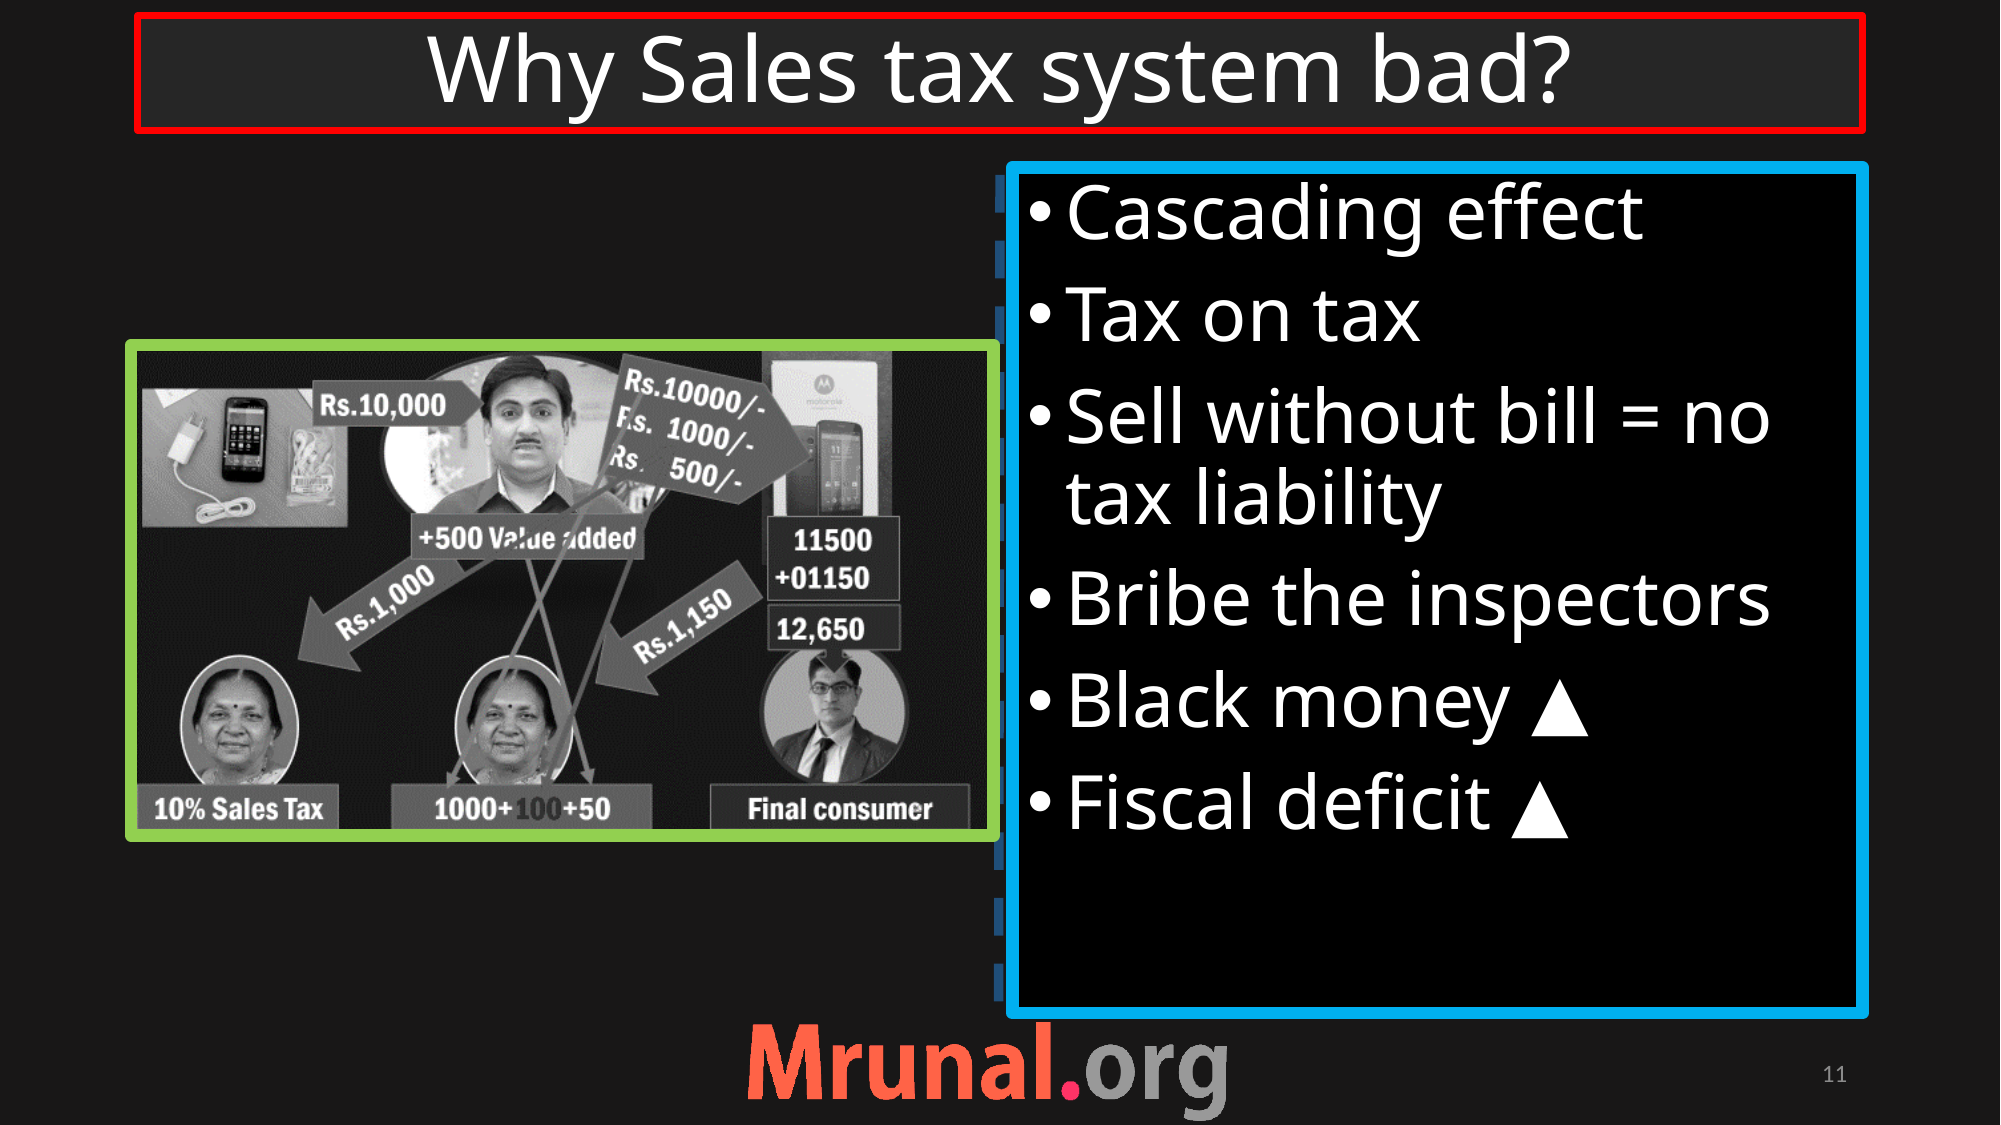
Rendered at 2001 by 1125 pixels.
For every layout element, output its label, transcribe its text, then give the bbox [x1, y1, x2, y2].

title Why Sales tax system bad? [134, 12, 1866, 134]
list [137, 350, 988, 830]
picture [741, 1005, 1230, 1125]
list Cascading effect Tax on tax Sell without bill = no tax liability Bribe the inspectors Black money ▲ Fiscal deficit ▲ [1006, 161, 1869, 1019]
slide_number 11 [1412, 1042, 1863, 1103]
